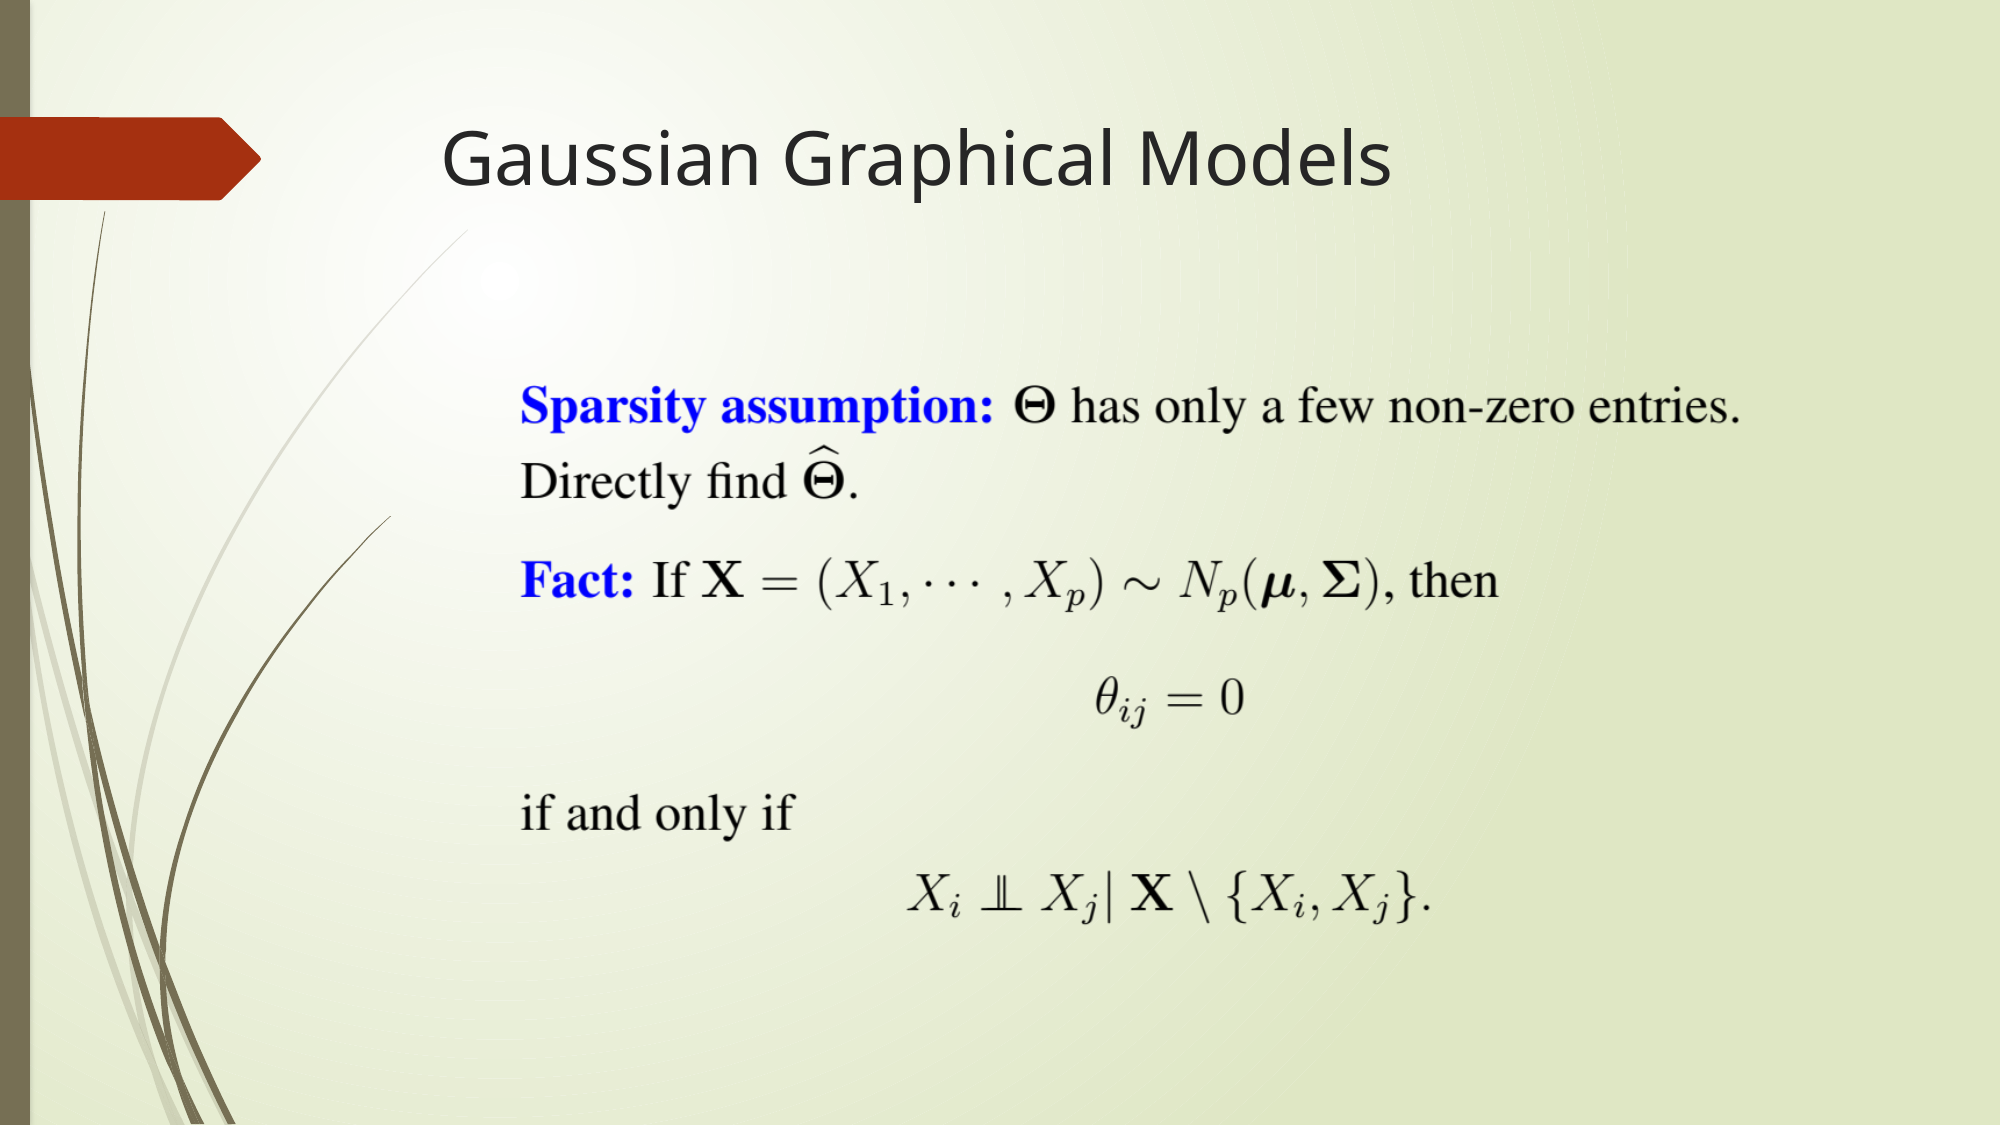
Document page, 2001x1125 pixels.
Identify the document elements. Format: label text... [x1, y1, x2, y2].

title Gaussian Graphical Models [425, 102, 1888, 313]
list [493, 349, 1819, 971]
